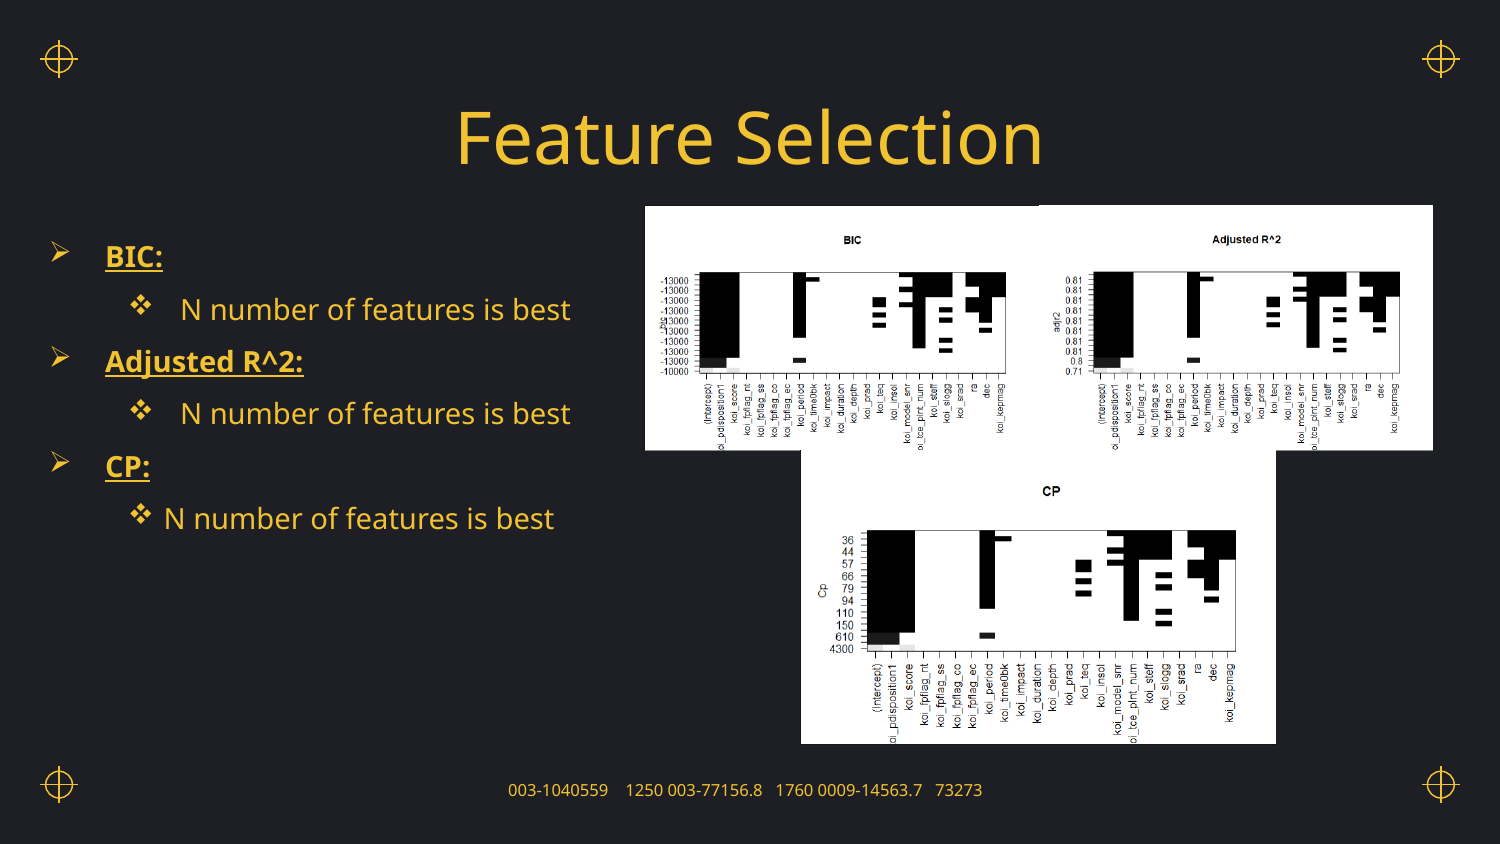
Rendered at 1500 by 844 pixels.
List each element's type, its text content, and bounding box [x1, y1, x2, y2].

title Feature Selection [118, 88, 1382, 183]
picture [644, 205, 1433, 746]
text_box BIC: N number of features is best Adjusted R^2: N number of features is best CP: N number of features is best [14, 205, 622, 706]
